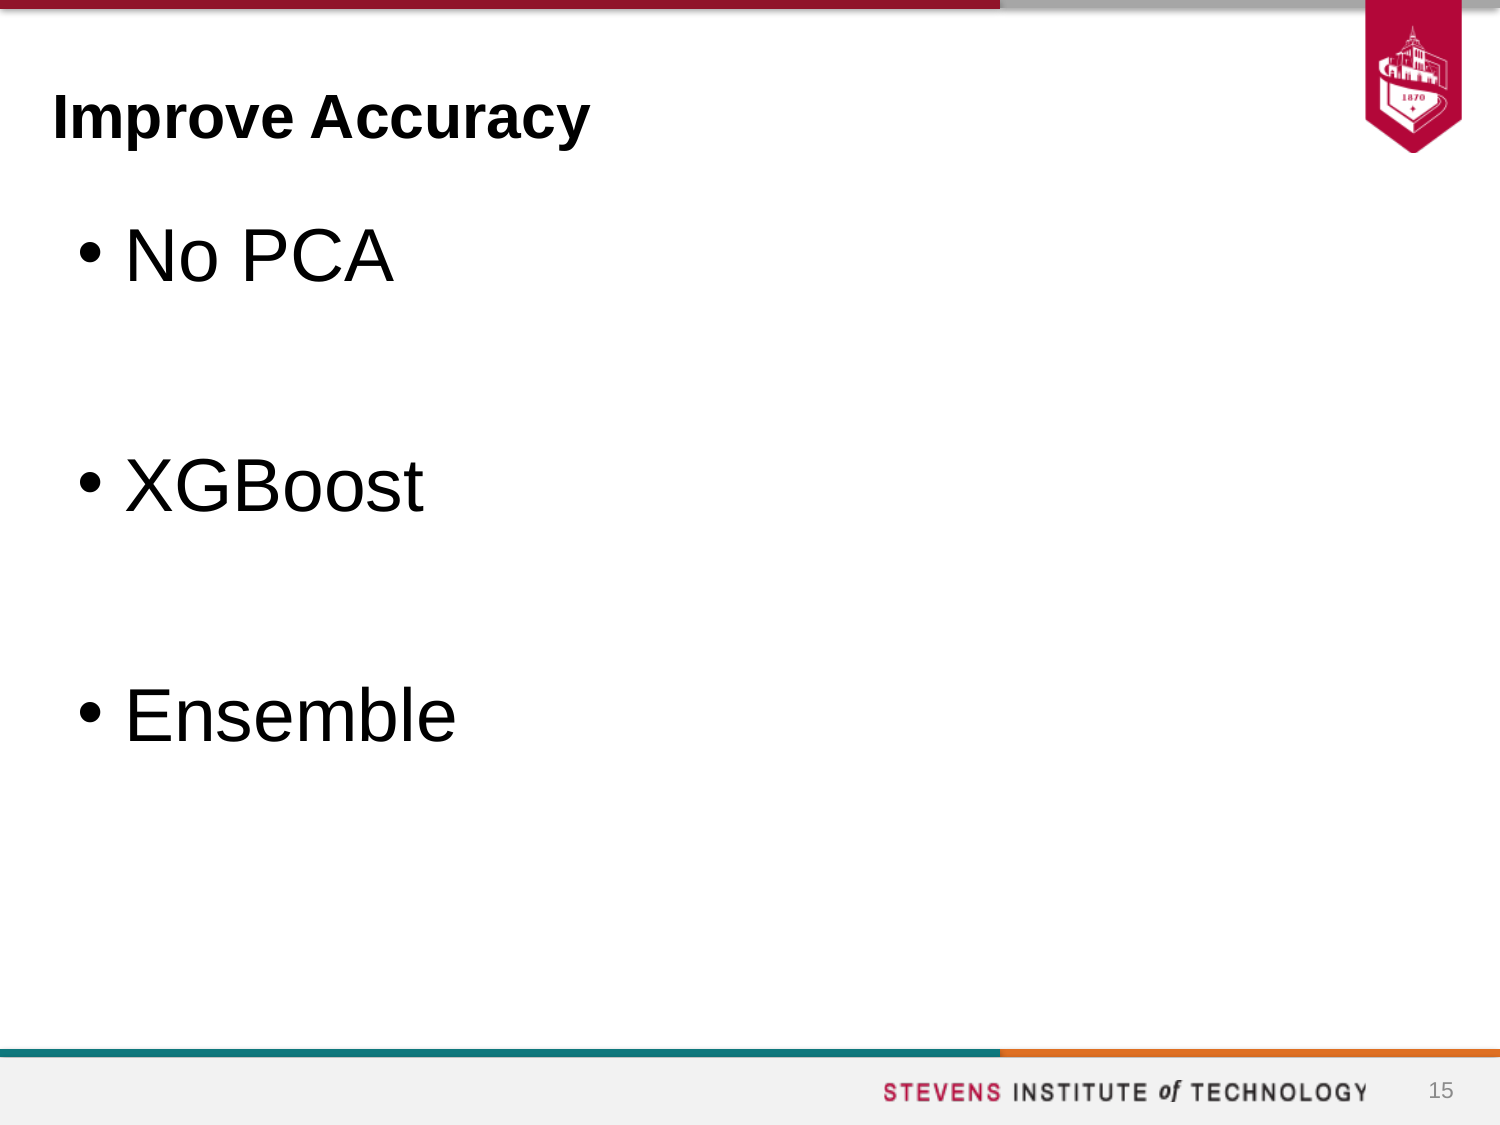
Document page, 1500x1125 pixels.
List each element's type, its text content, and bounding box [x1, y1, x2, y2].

list No PCA XGBoost Ensemble [62, 199, 759, 919]
slide_number 15 [1401, 1059, 1481, 1120]
title Improve Accuracy [37, 68, 1236, 157]
